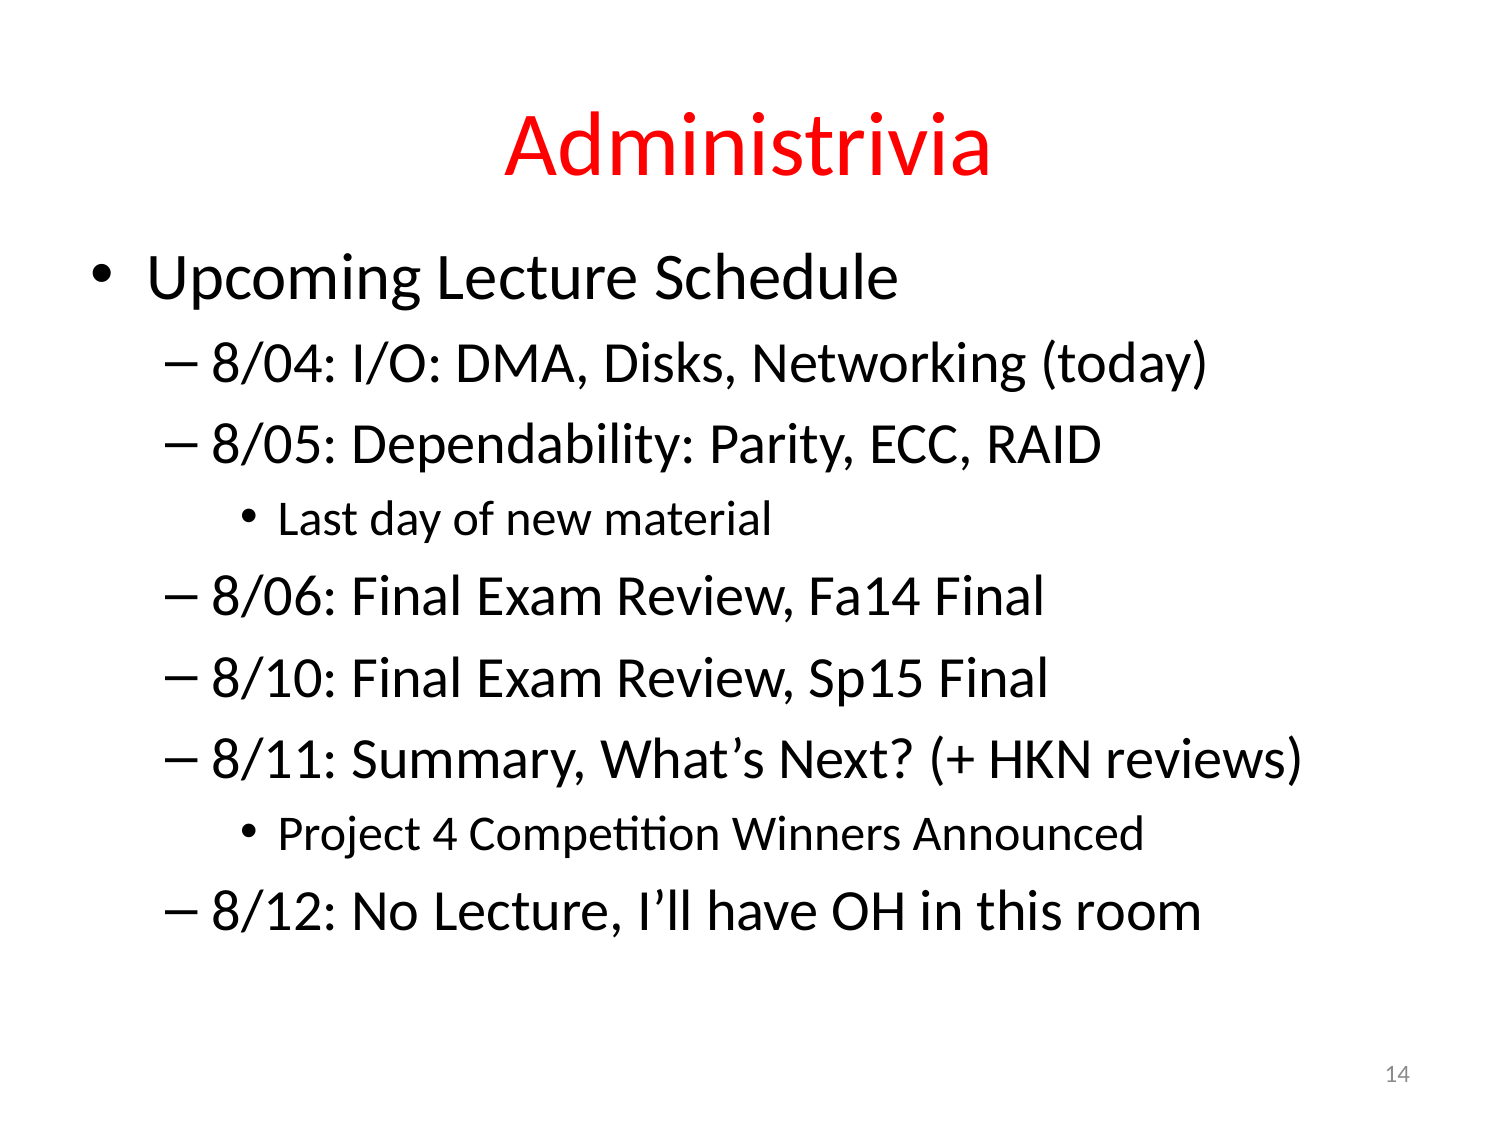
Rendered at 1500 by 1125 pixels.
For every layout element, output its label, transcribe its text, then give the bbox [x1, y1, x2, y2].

title Administrivia [75, 45, 1425, 224]
slide_number 14 [1074, 1042, 1425, 1103]
list Upcoming Lecture Schedule 8/04: I/O: DMA, Disks, Networking (today) 8/05: Dependability: Parity, ECC, RAID Last day of new material 8/06: Final Exam Review, Fa14 Final 8/10: Final Exam Review, Sp15 Final 8/11: Summary, What’s Next? (+ HKN reviews) Project 4 Competition Winners Announced 8/12: No Lecture, I’ll have OH in this room [75, 224, 1425, 1063]
